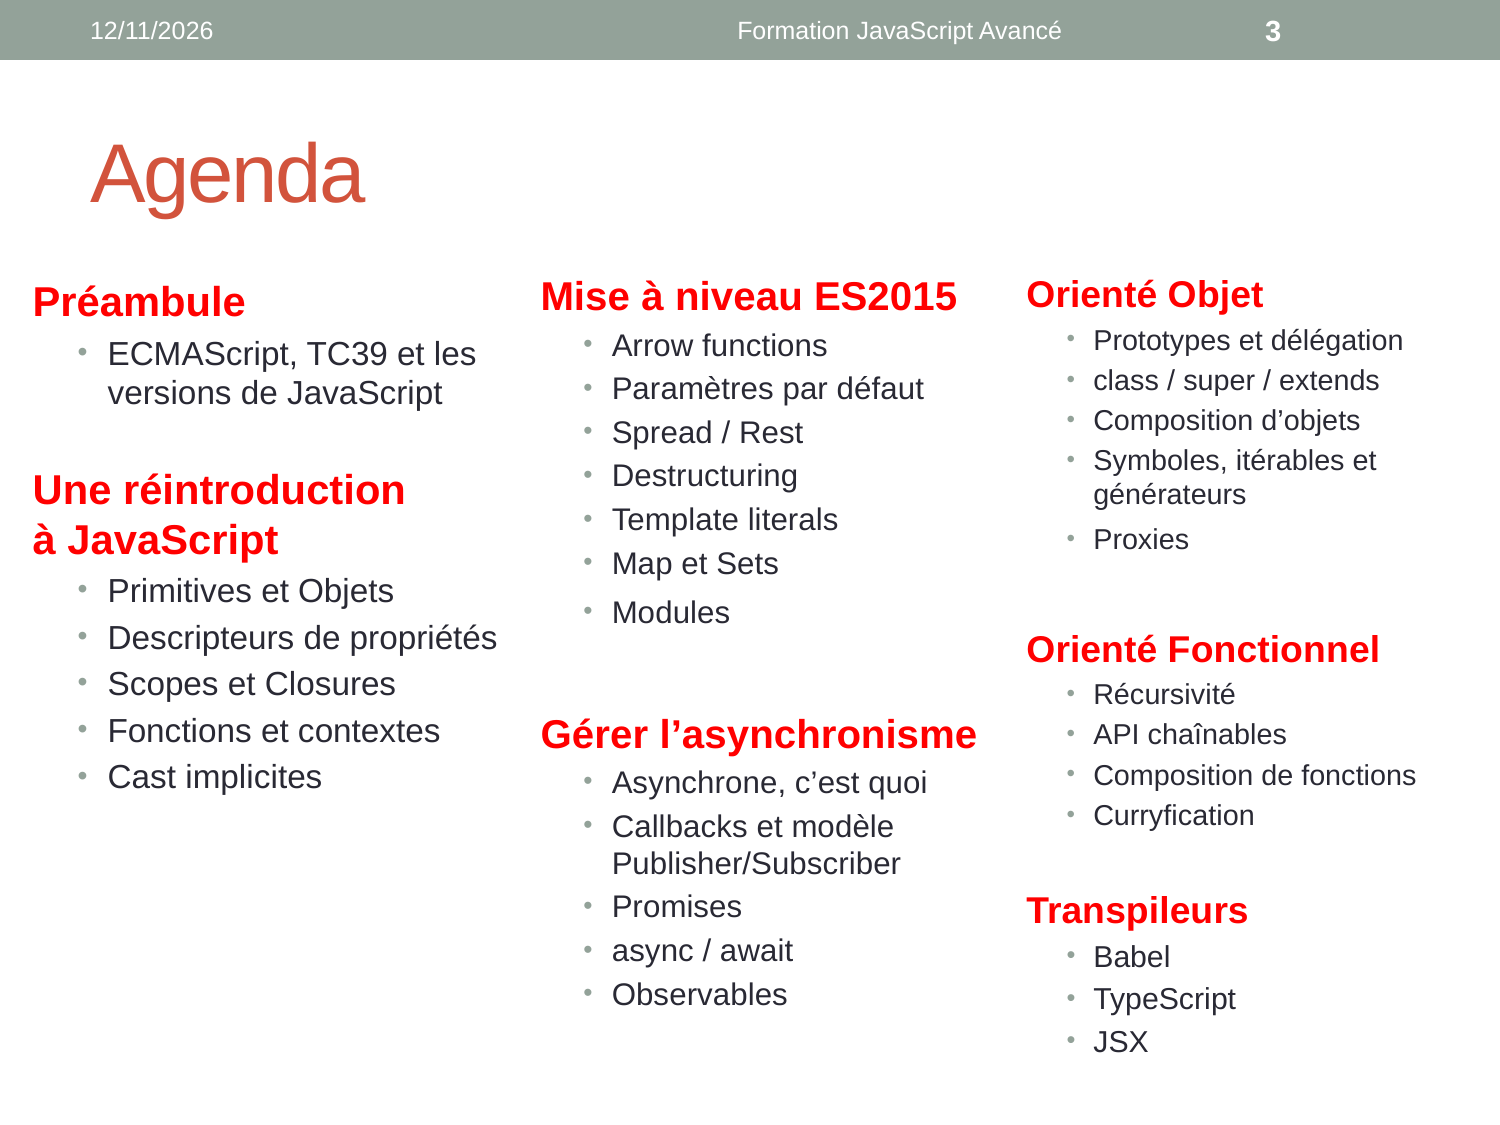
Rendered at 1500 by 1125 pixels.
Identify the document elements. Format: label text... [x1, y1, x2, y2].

text_box Orienté Objet Prototypes et délégation class / super / extends Composition d’objets Symboles, itérables et générateurs Proxies Orienté Fonctionnel Récursivité API chaînables Composition de fonctions Curryfication Transpileurs Babel TypeScript JSX [1011, 263, 1486, 1075]
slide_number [75, 3, 550, 57]
text_box Mise à niveau ES2015 Arrow functions Paramètres par défaut Spread / Rest Destructuring Template literals Map et Sets Modules Gérer l’asynchronisme Asynchrone, c’est quoi Callbacks et modèle Publisher/Subscriber Promises async / await Observables [525, 262, 1022, 1024]
list Préambule ECMAScript, TC39 et les versions de JavaScript Une réintroduction à JavaScript Primitives et Objets Descripteurs de propriétés Scopes et Closures Fonctions et contextes Cast implicites [17, 267, 526, 1059]
footer Formation JavaScript Avancé [562, 3, 1238, 57]
title Agenda [75, 87, 1425, 250]
slide_number 3 [1250, 3, 1425, 57]
